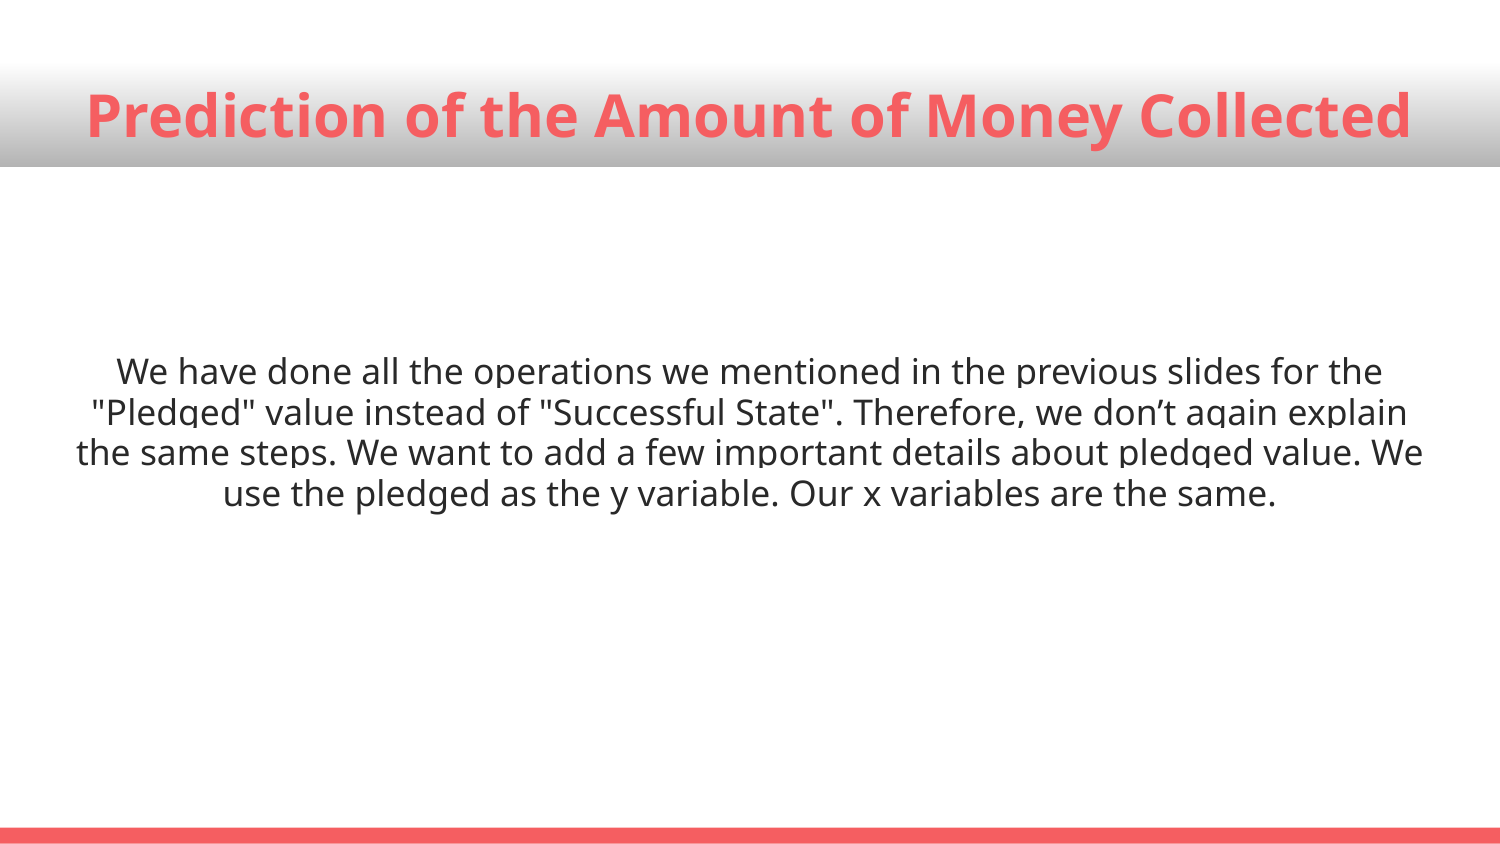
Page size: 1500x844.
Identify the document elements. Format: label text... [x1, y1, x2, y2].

title Prediction of the Amount of Money Collected [0, 63, 1500, 167]
list We have done all the operations we mentioned in the previous slides for the "Pledged" value instead of "Successful State". Therefore, we don’t again explain the same steps. We want to add a few important details about pledged value. We use the pledged as the y variable. Our x variables are the same. [51, 337, 1449, 641]
